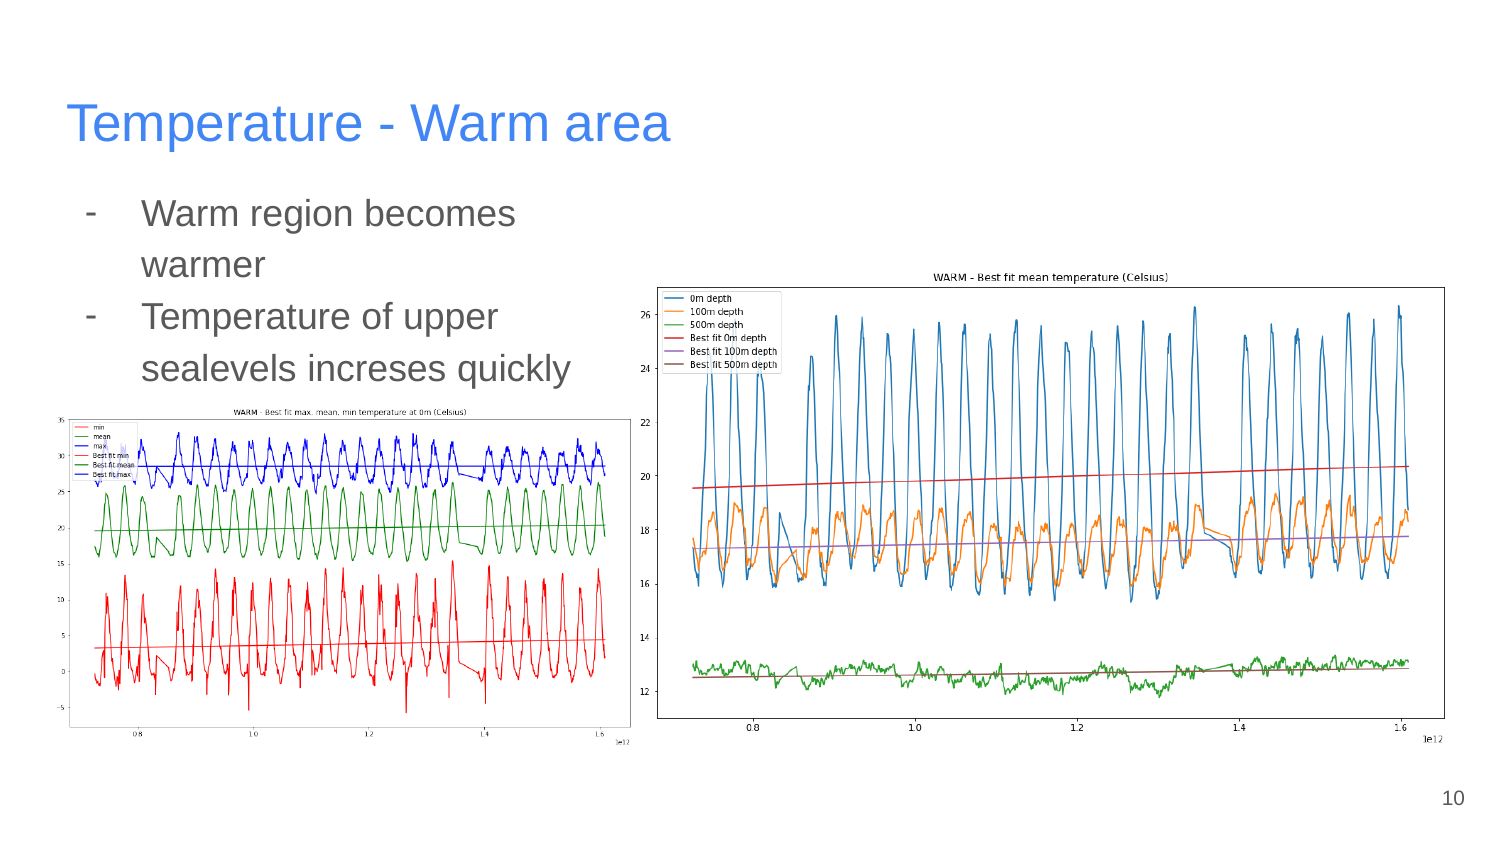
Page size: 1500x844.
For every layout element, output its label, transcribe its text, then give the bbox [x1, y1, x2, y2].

picture [50, 265, 1450, 750]
list Warm region becomes warmer Temperature of upper sealevels increses quickly [51, 166, 597, 403]
title Temperature - Warm area [51, 72, 1449, 167]
slide_number ‹#› [1389, 764, 1480, 830]
